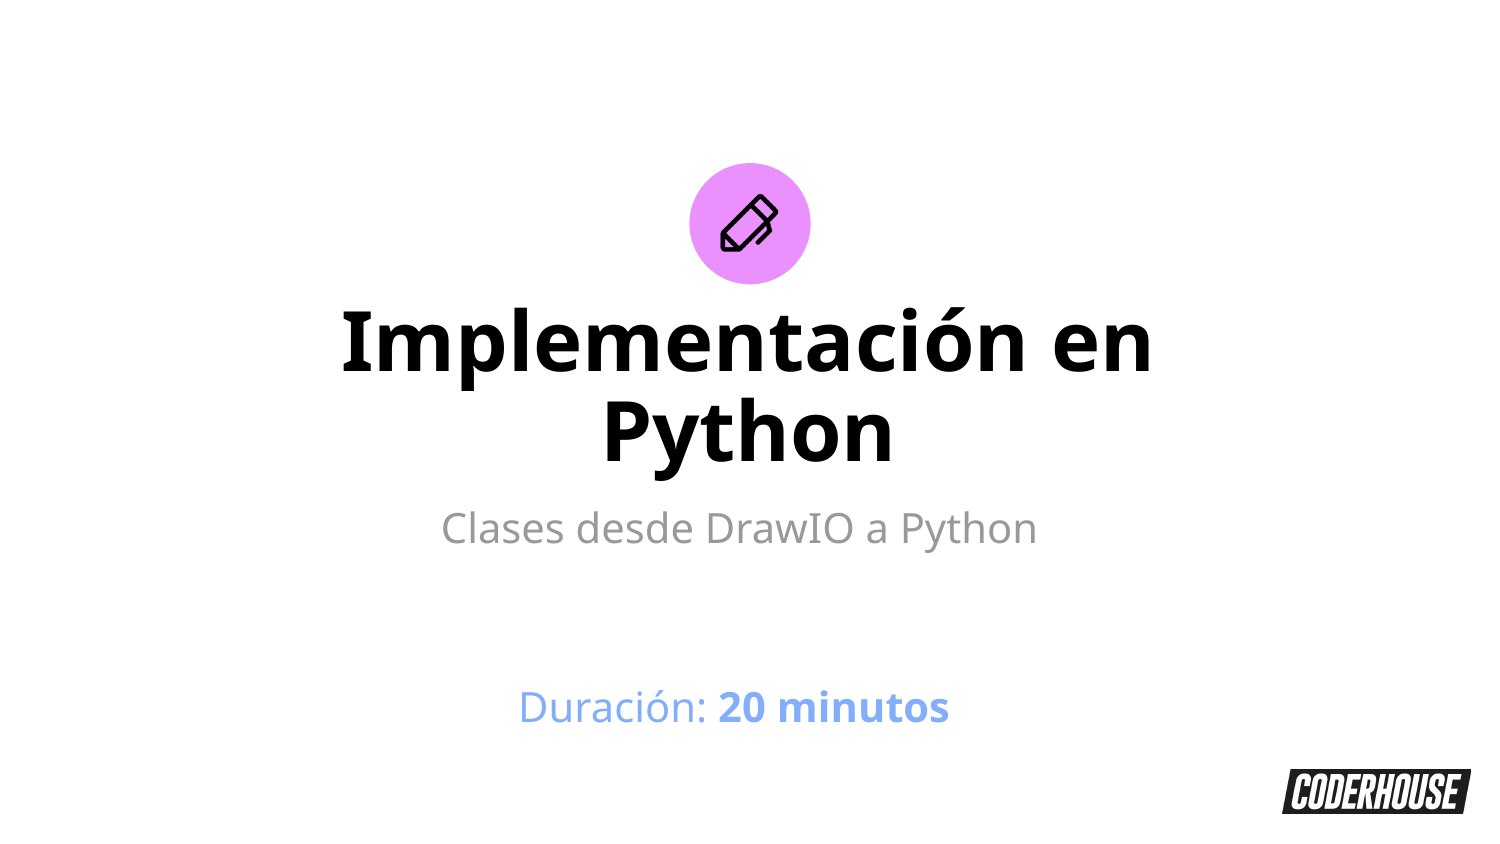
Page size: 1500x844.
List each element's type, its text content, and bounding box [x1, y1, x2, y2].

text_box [689, 162, 811, 285]
text_box Duración: 20 minutos [145, 665, 1323, 746]
picture [1281, 769, 1471, 814]
text_box Clases desde DrawIO a Python [151, 486, 1328, 567]
text_box Implementación en Python [238, 284, 1259, 486]
